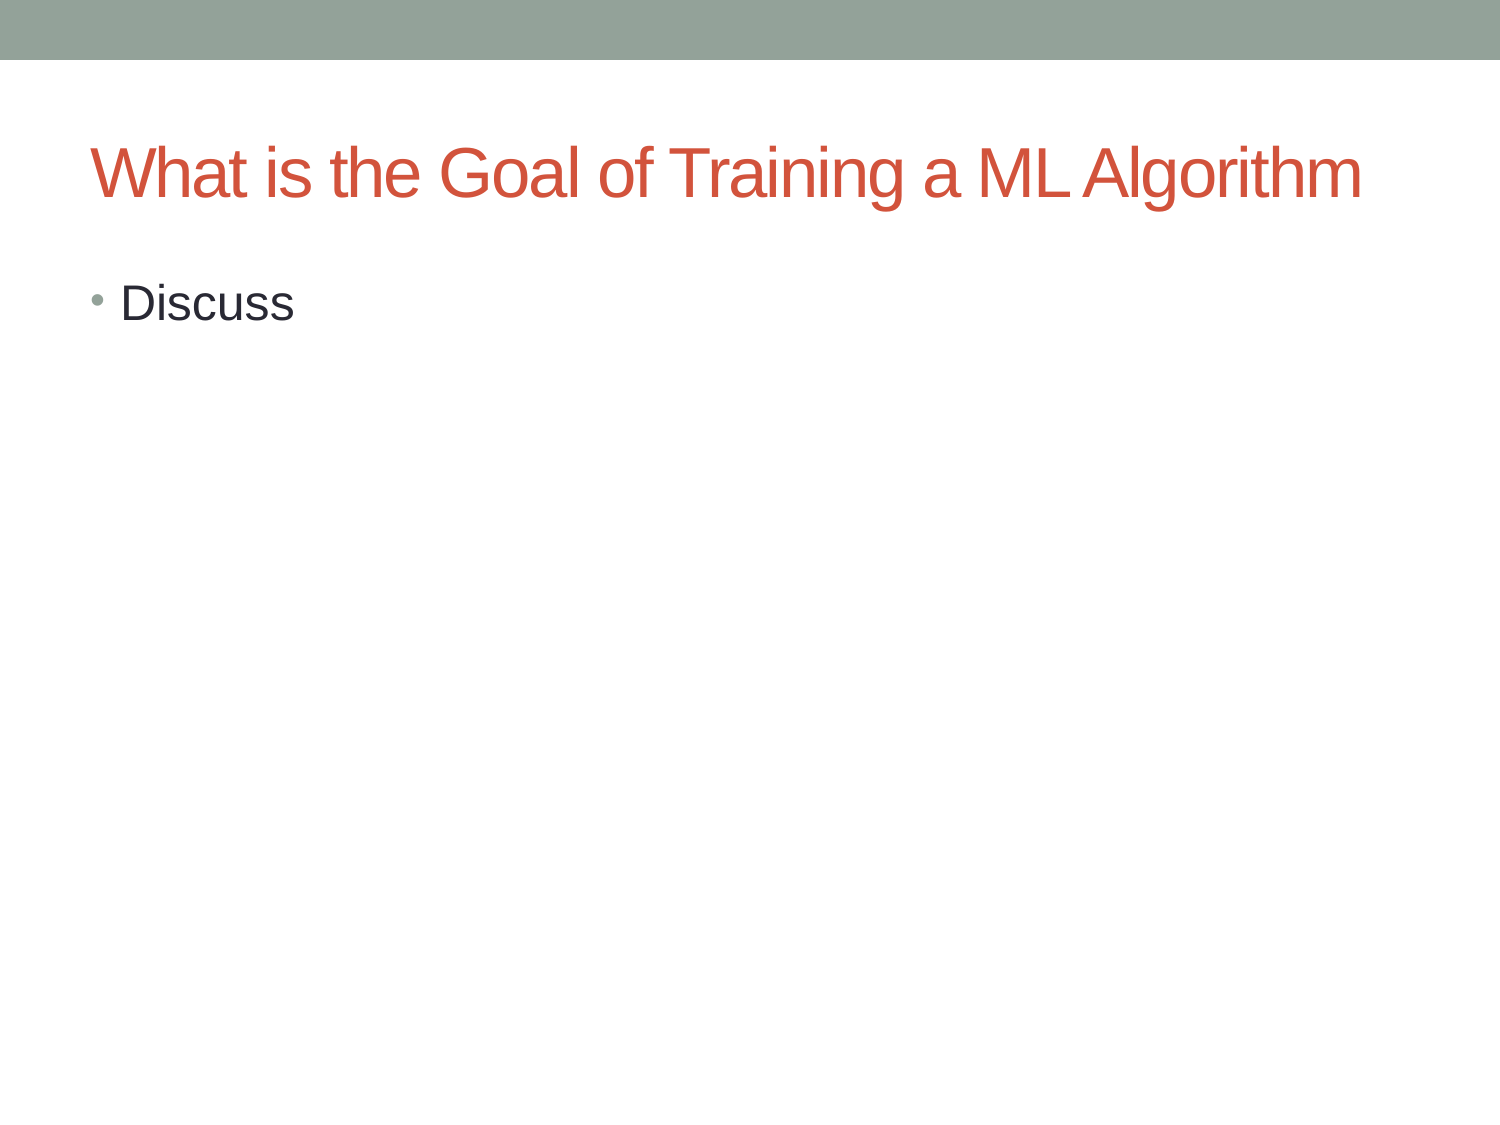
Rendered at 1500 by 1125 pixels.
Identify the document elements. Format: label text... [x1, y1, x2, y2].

title What is the Goal of Training a ML Algorithm [75, 87, 1425, 250]
list Discuss [75, 262, 1425, 1063]
